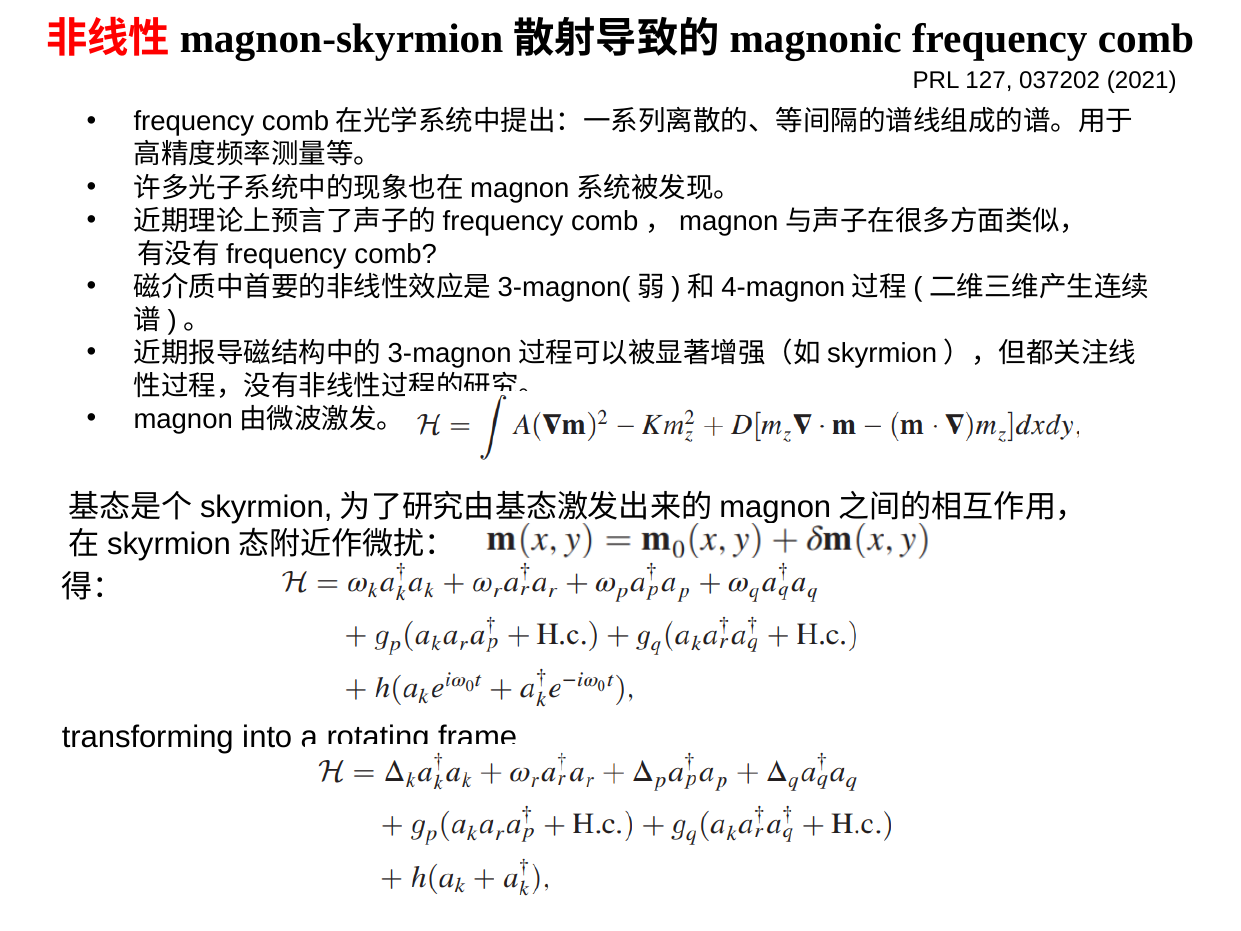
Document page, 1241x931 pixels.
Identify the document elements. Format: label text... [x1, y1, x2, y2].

text_box 基态是个skyrmion,为了研究由基态激发出来的magnon之间的相互作用， 在skyrmion态附近作微扰： [53, 478, 1194, 569]
text_box frequency comb在光学系统中提出：一系列离散的、等间隔的谱线组成的谱。用于高精度频率测量等。 许多光子系统中的现象也在magnon系统被发现。 近期理论上预言了声子的frequency comb，magnon与声子在很多方面类似， 有没有frequency comb? 磁介质中首要的非线性效应是3-magnon(弱)和4-magnon过程(二维三维产生连续谱)。 近期报导磁结构中的3-magnon过程可以被显著增强（如skyrmion），但都关注线性过程，没有非线性过程的研究。 magnon由微波激发。 [71, 95, 1175, 442]
text_box 非线性magnon-skyrmion散射导致的magnonic frequency comb [31, 4, 1210, 69]
picture [405, 391, 1079, 463]
text_box PRL 127, 037202 (2021) [897, 56, 1229, 101]
text_box transforming into a rotating frame [47, 708, 770, 761]
text_box 得： [47, 558, 139, 611]
picture [277, 523, 932, 709]
picture [305, 744, 898, 903]
